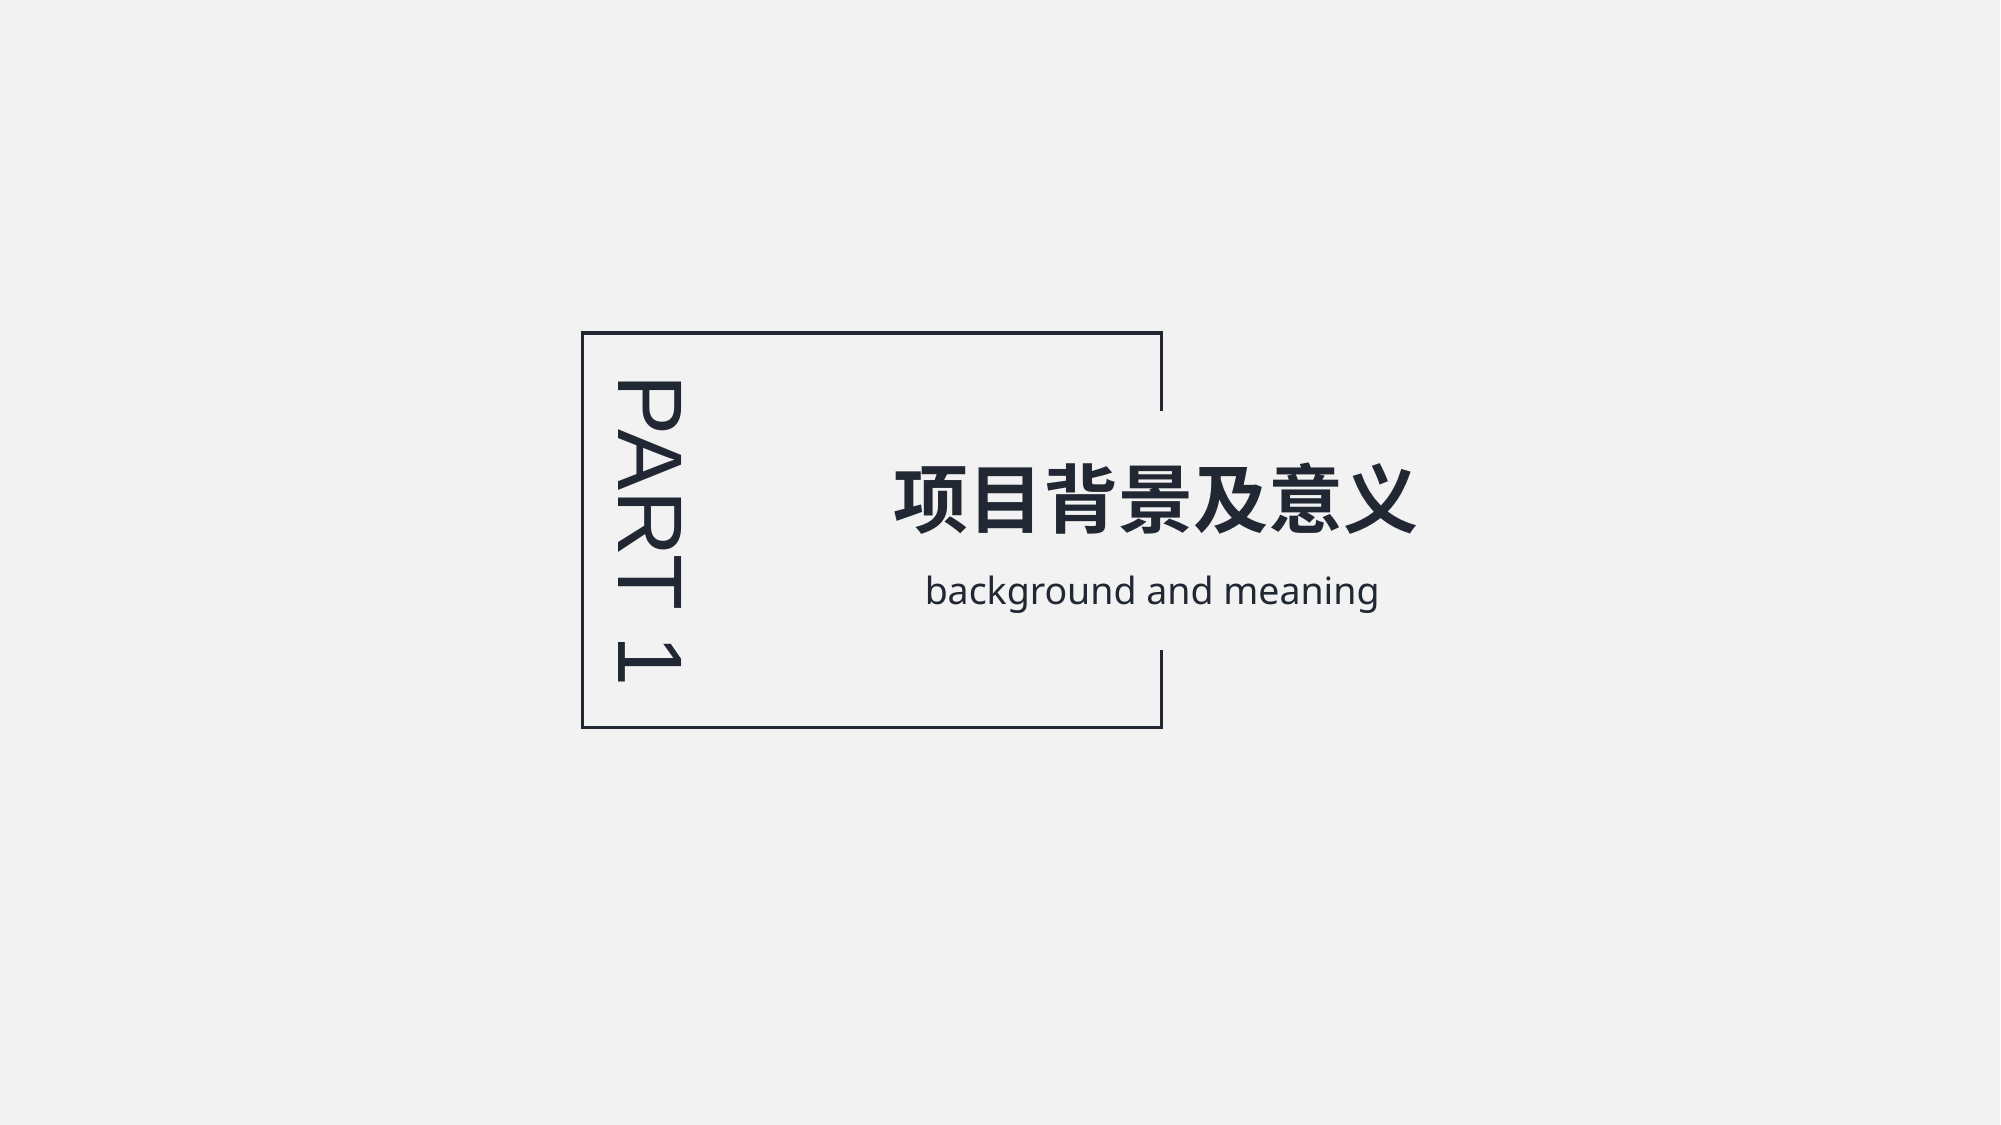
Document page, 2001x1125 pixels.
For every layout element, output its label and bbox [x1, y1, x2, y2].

text_box [582, 332, 1500, 728]
